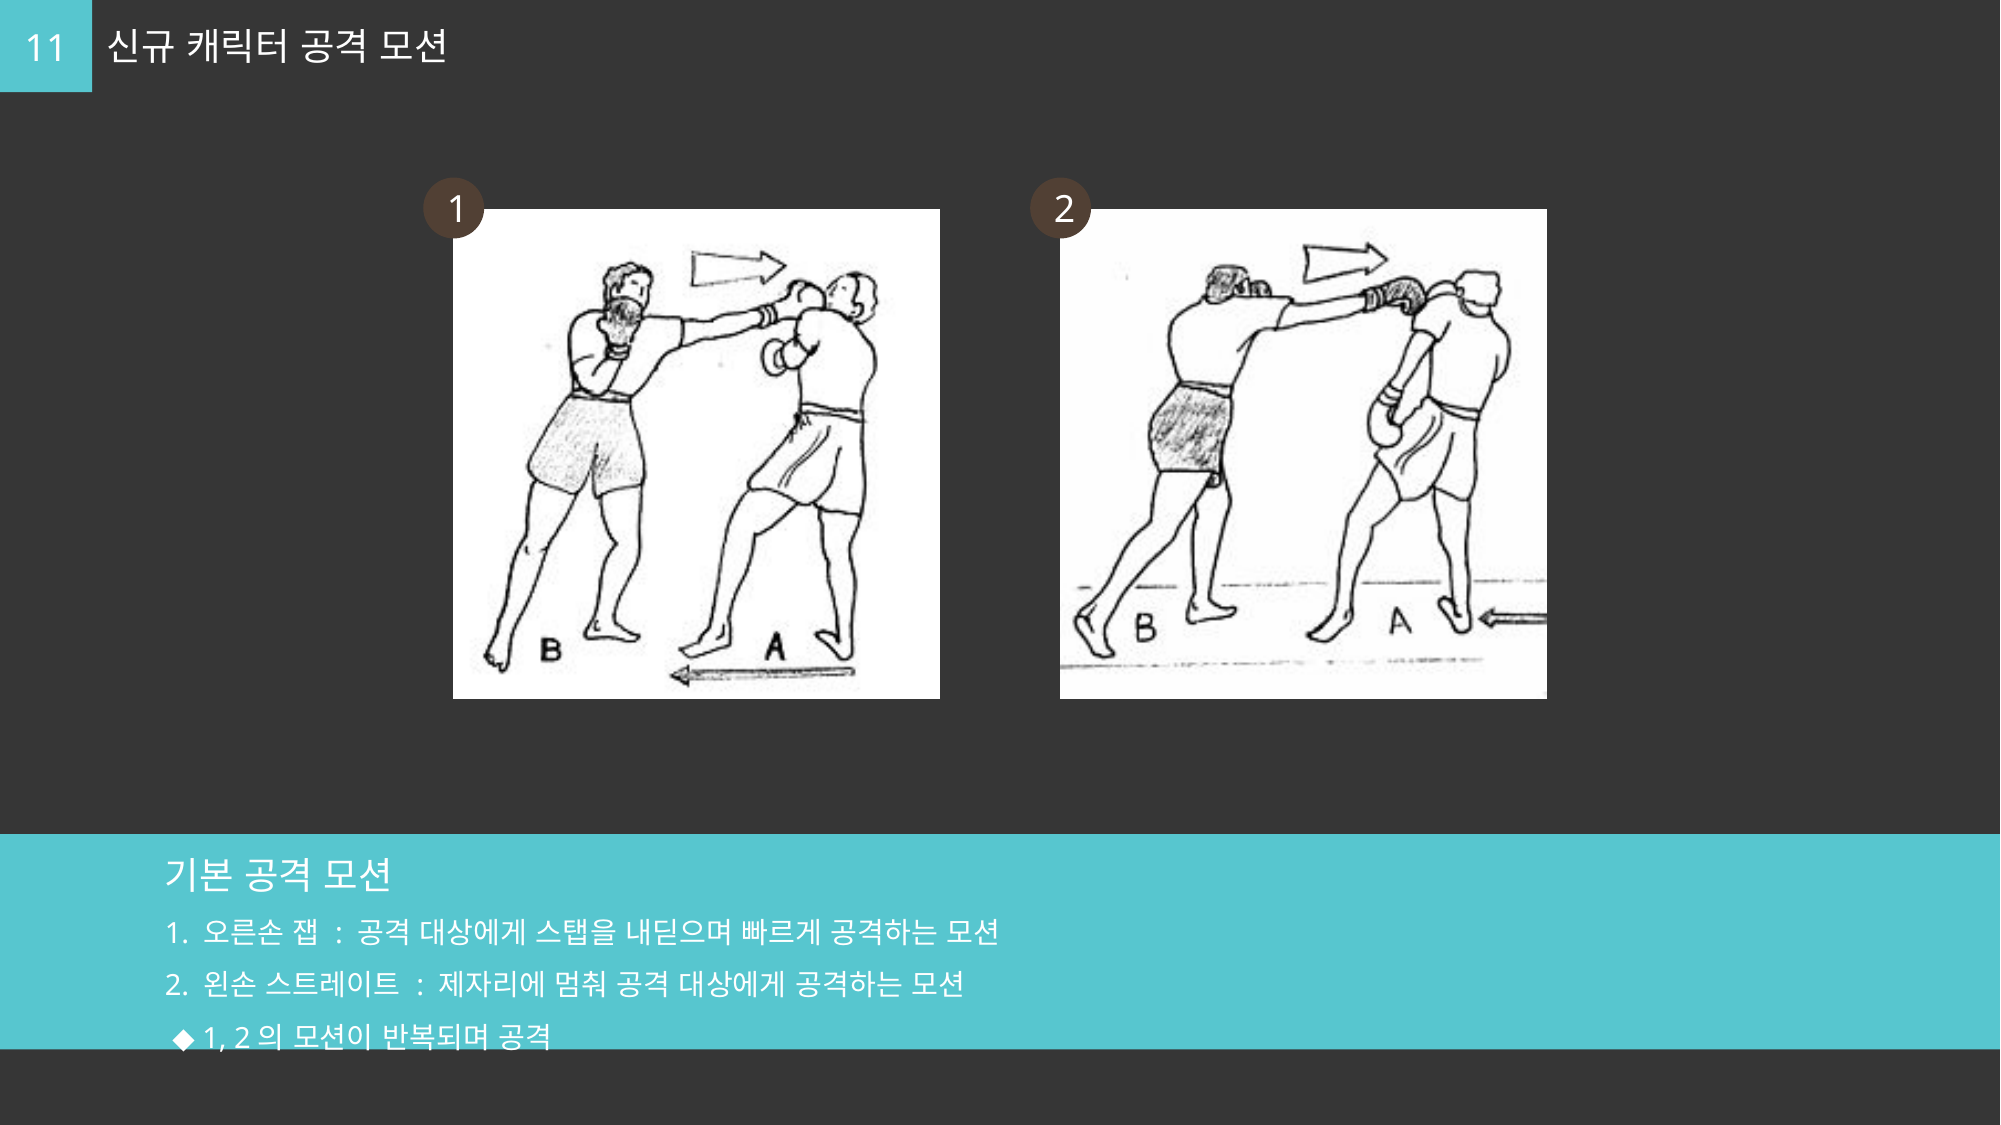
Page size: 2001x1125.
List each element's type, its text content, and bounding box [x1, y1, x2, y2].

text_box 11 [0, 0, 93, 93]
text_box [453, 209, 1547, 699]
text_box 2 [1029, 176, 1093, 209]
text_box 신규 캐릭터 공격 모션 [92, 15, 604, 76]
text_box 기본 공격 모션 1. 오른손 잽 : 공격 대상에게 스탭을 내딛으며 빠르게 공격하는 모션 2. 왼손 스트레이트 : 제자리에 멈춰 공격 대상에게 공격하는 모션 ◆ 1, 2의 모션이 반복되며 공격 [0, 833, 2000, 1050]
text_box 1 [422, 176, 486, 240]
